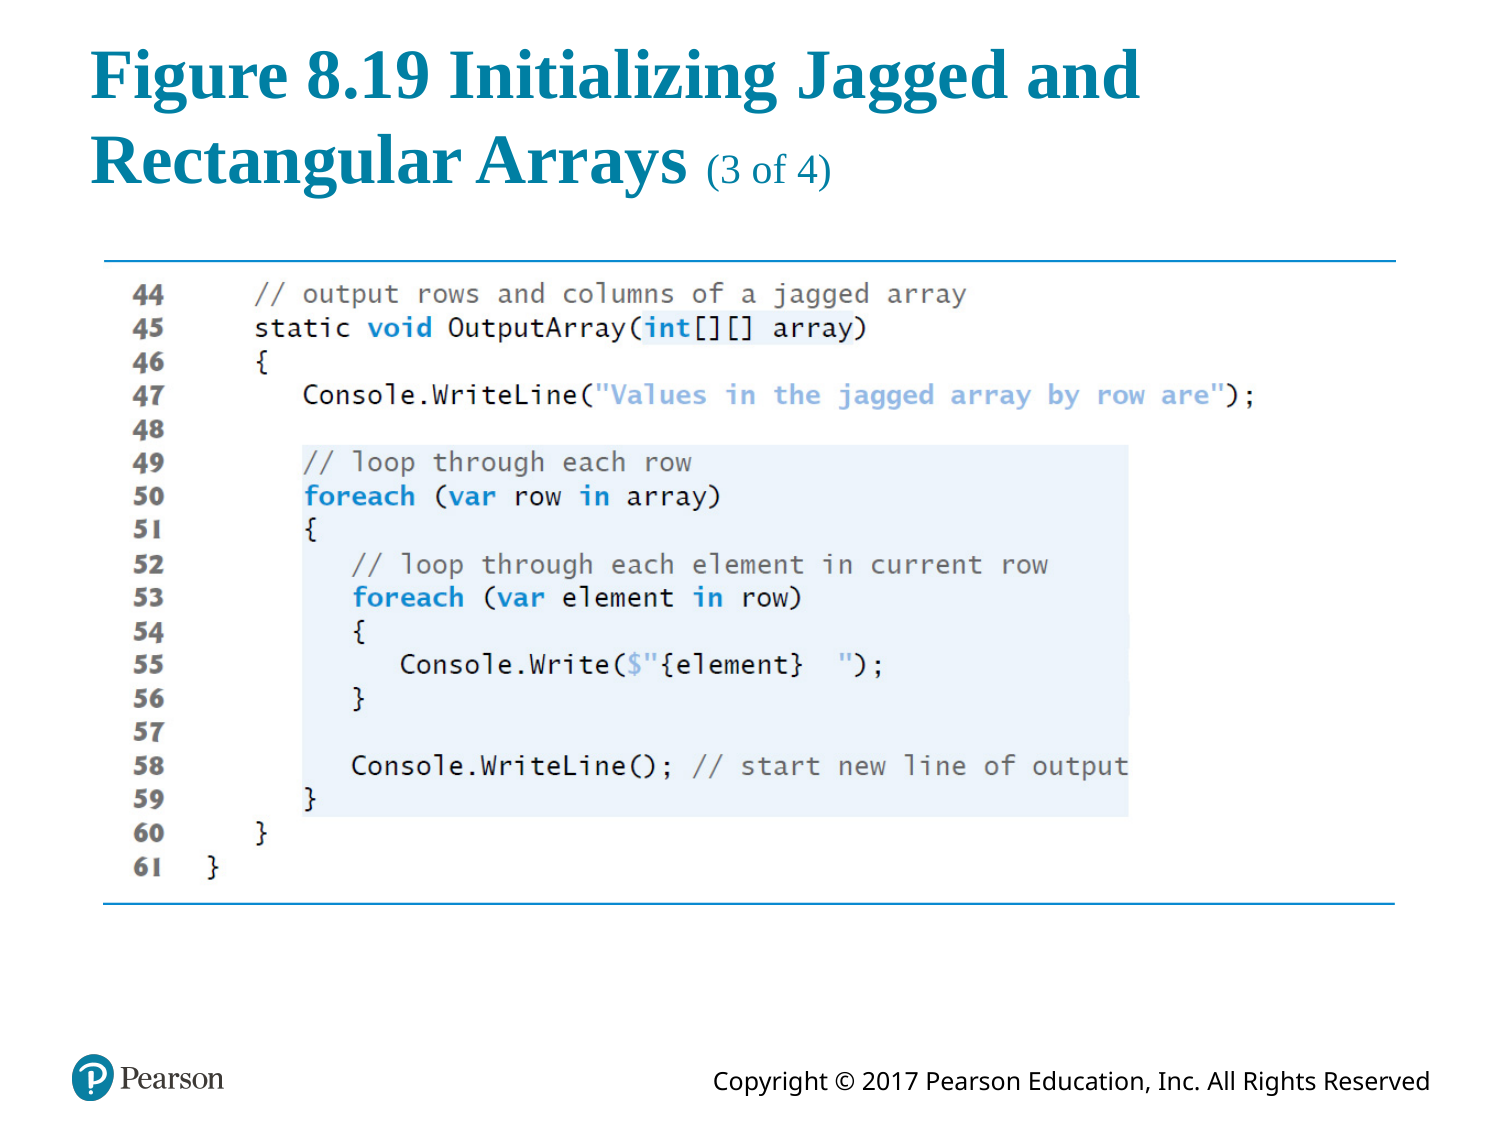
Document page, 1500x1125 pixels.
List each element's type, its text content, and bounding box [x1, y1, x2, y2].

picture [103, 260, 1397, 906]
picture [98, 1054, 224, 1101]
title Figure 8.19 Initializing Jagged and Rectangular Arrays (3 of 4) [75, 37, 1425, 213]
picture [72, 1087, 83, 1101]
picture [72, 1054, 88, 1070]
picture [80, 1063, 106, 1088]
